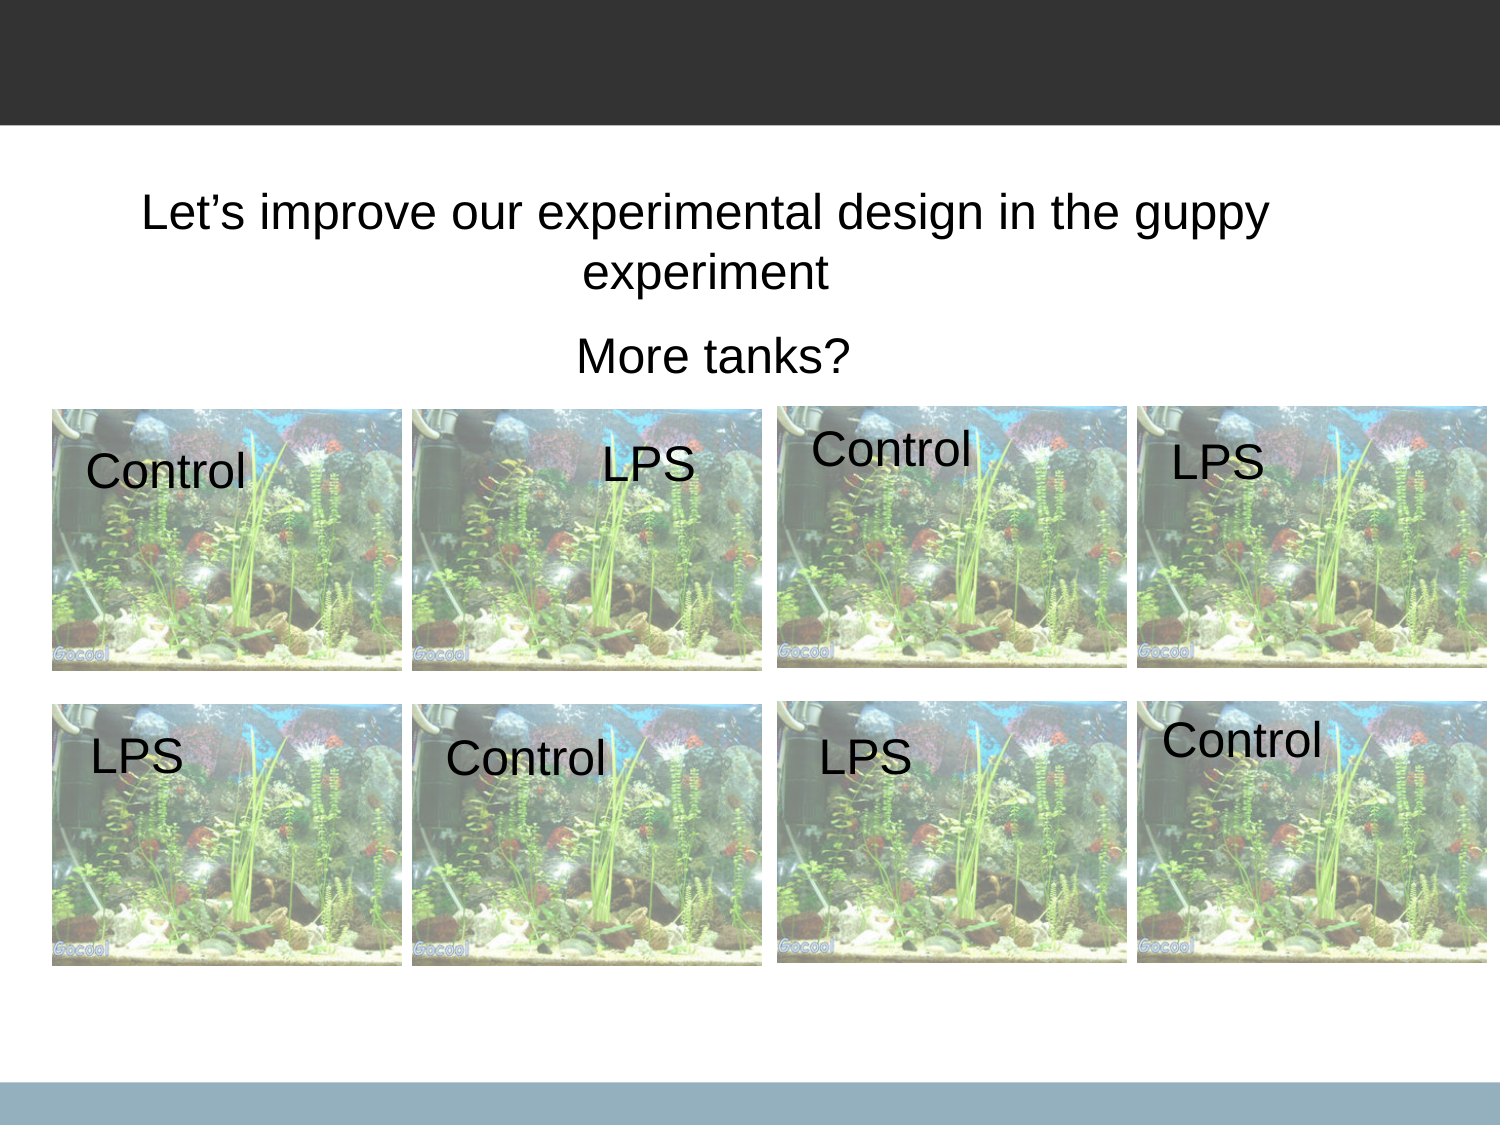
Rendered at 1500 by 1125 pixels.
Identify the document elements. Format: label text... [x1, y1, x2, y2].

picture [412, 703, 762, 966]
text_box More tanks? [561, 316, 1447, 392]
picture [777, 406, 1127, 668]
picture [51, 408, 402, 671]
picture [412, 408, 762, 671]
text_box LPS [766, 423, 772, 499]
text_box Let’s improve our experimental design in the guppy experiment [0, 171, 1412, 392]
picture [1137, 701, 1487, 963]
picture [777, 701, 1127, 963]
picture [51, 703, 402, 966]
picture [1137, 406, 1487, 668]
